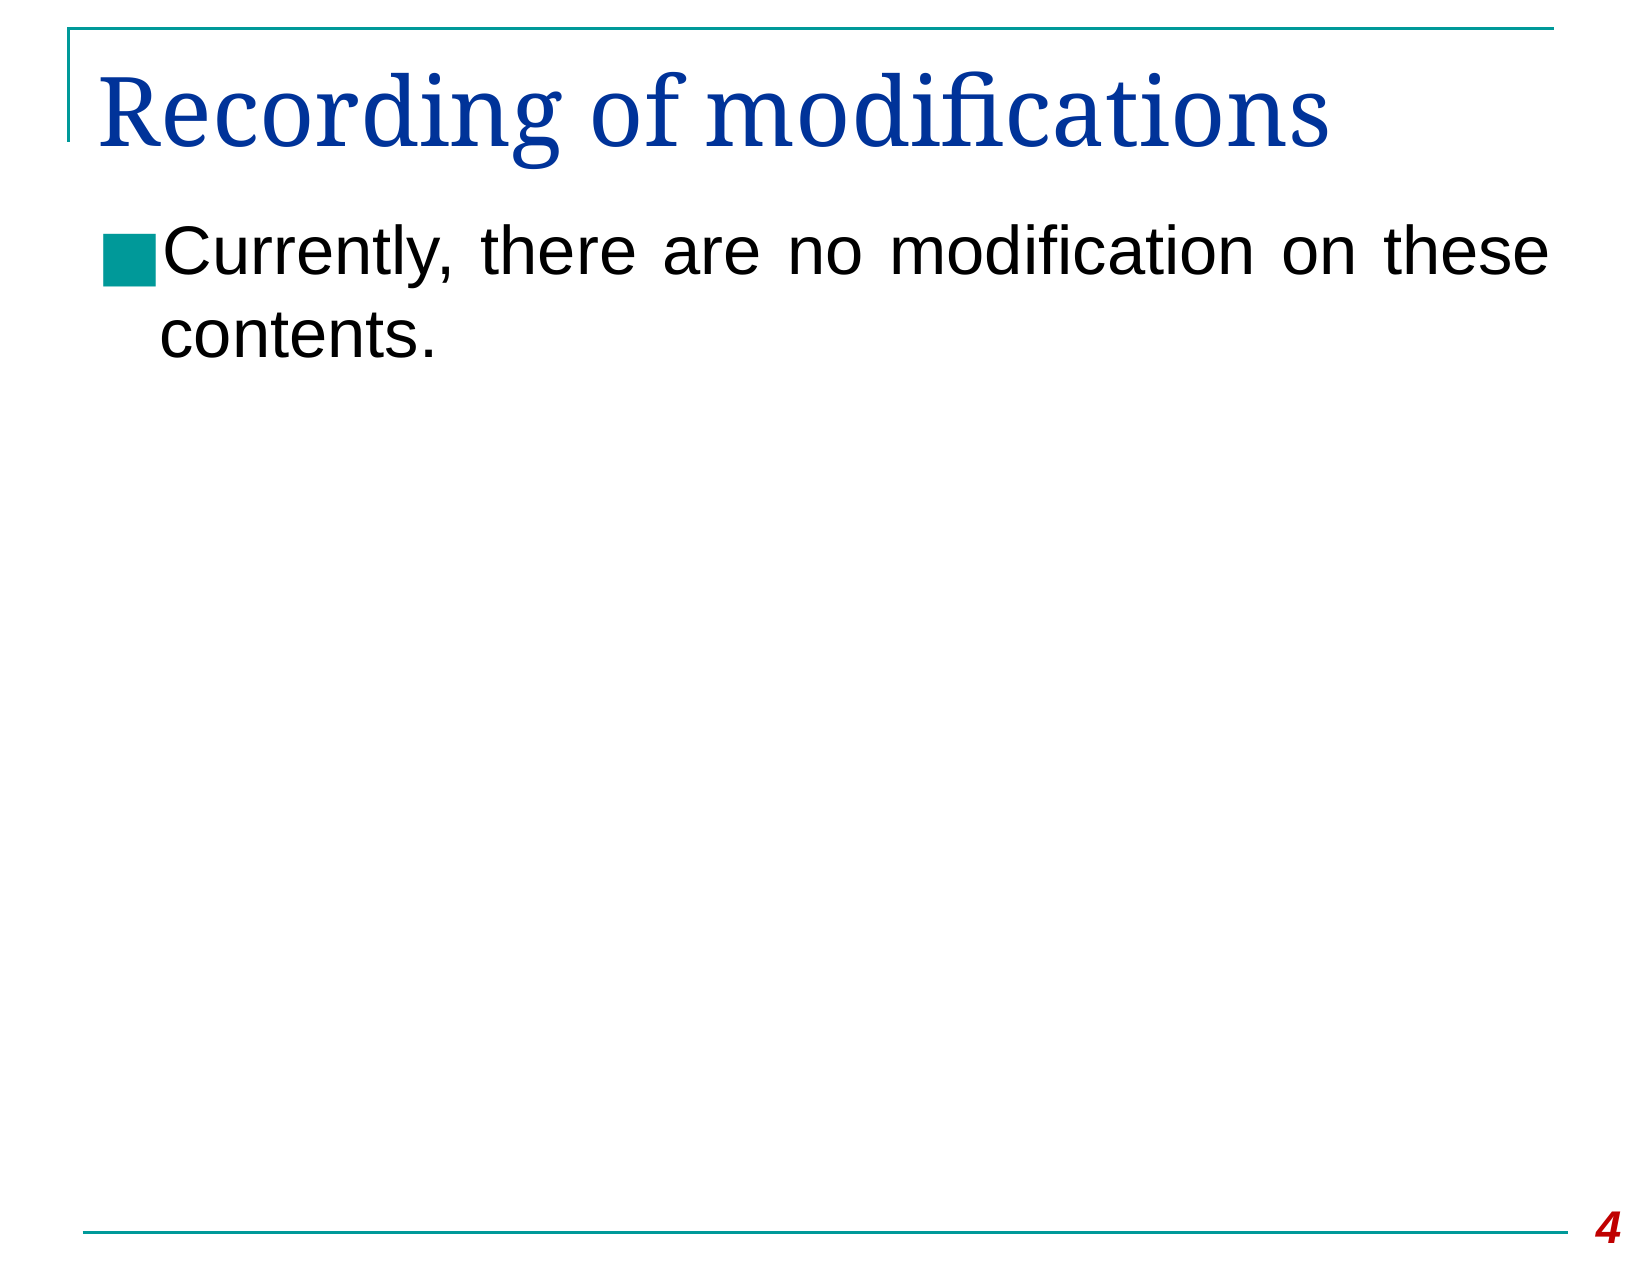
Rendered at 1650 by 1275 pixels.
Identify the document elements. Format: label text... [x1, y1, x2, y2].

slide_number ‹#› [1526, 1190, 1637, 1258]
title Recording of modifications [82, 42, 1568, 190]
list Currently, there are no modification on these contents. [82, 198, 1568, 1219]
